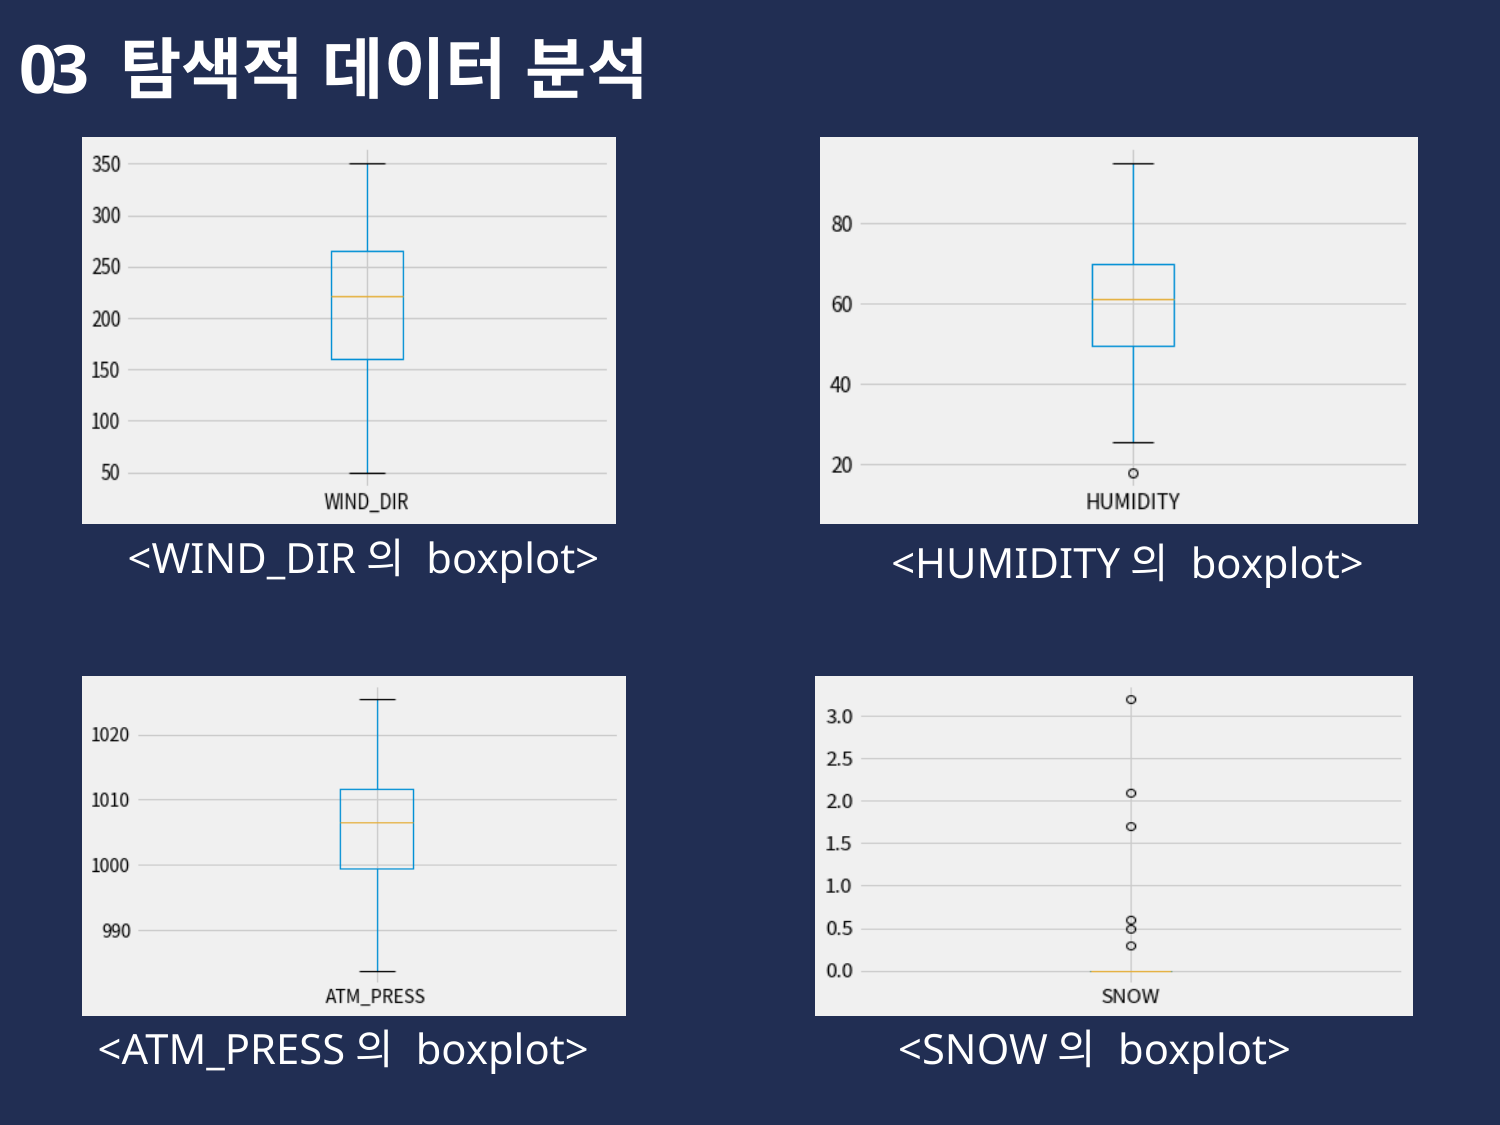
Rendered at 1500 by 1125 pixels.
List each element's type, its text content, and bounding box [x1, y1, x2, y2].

picture [814, 675, 1413, 1016]
text_box <ATM_PRESS의 boxplot> [82, 1023, 604, 1081]
picture [81, 675, 626, 1016]
text_box <WIND_DIR의 boxplot> [112, 534, 615, 589]
text_box <SNOW의 boxplot> [883, 1024, 1306, 1081]
text_box <HUMIDITY의 boxplot> [876, 534, 1379, 595]
picture [81, 137, 616, 525]
picture [820, 137, 1418, 525]
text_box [4, 18, 1500, 116]
